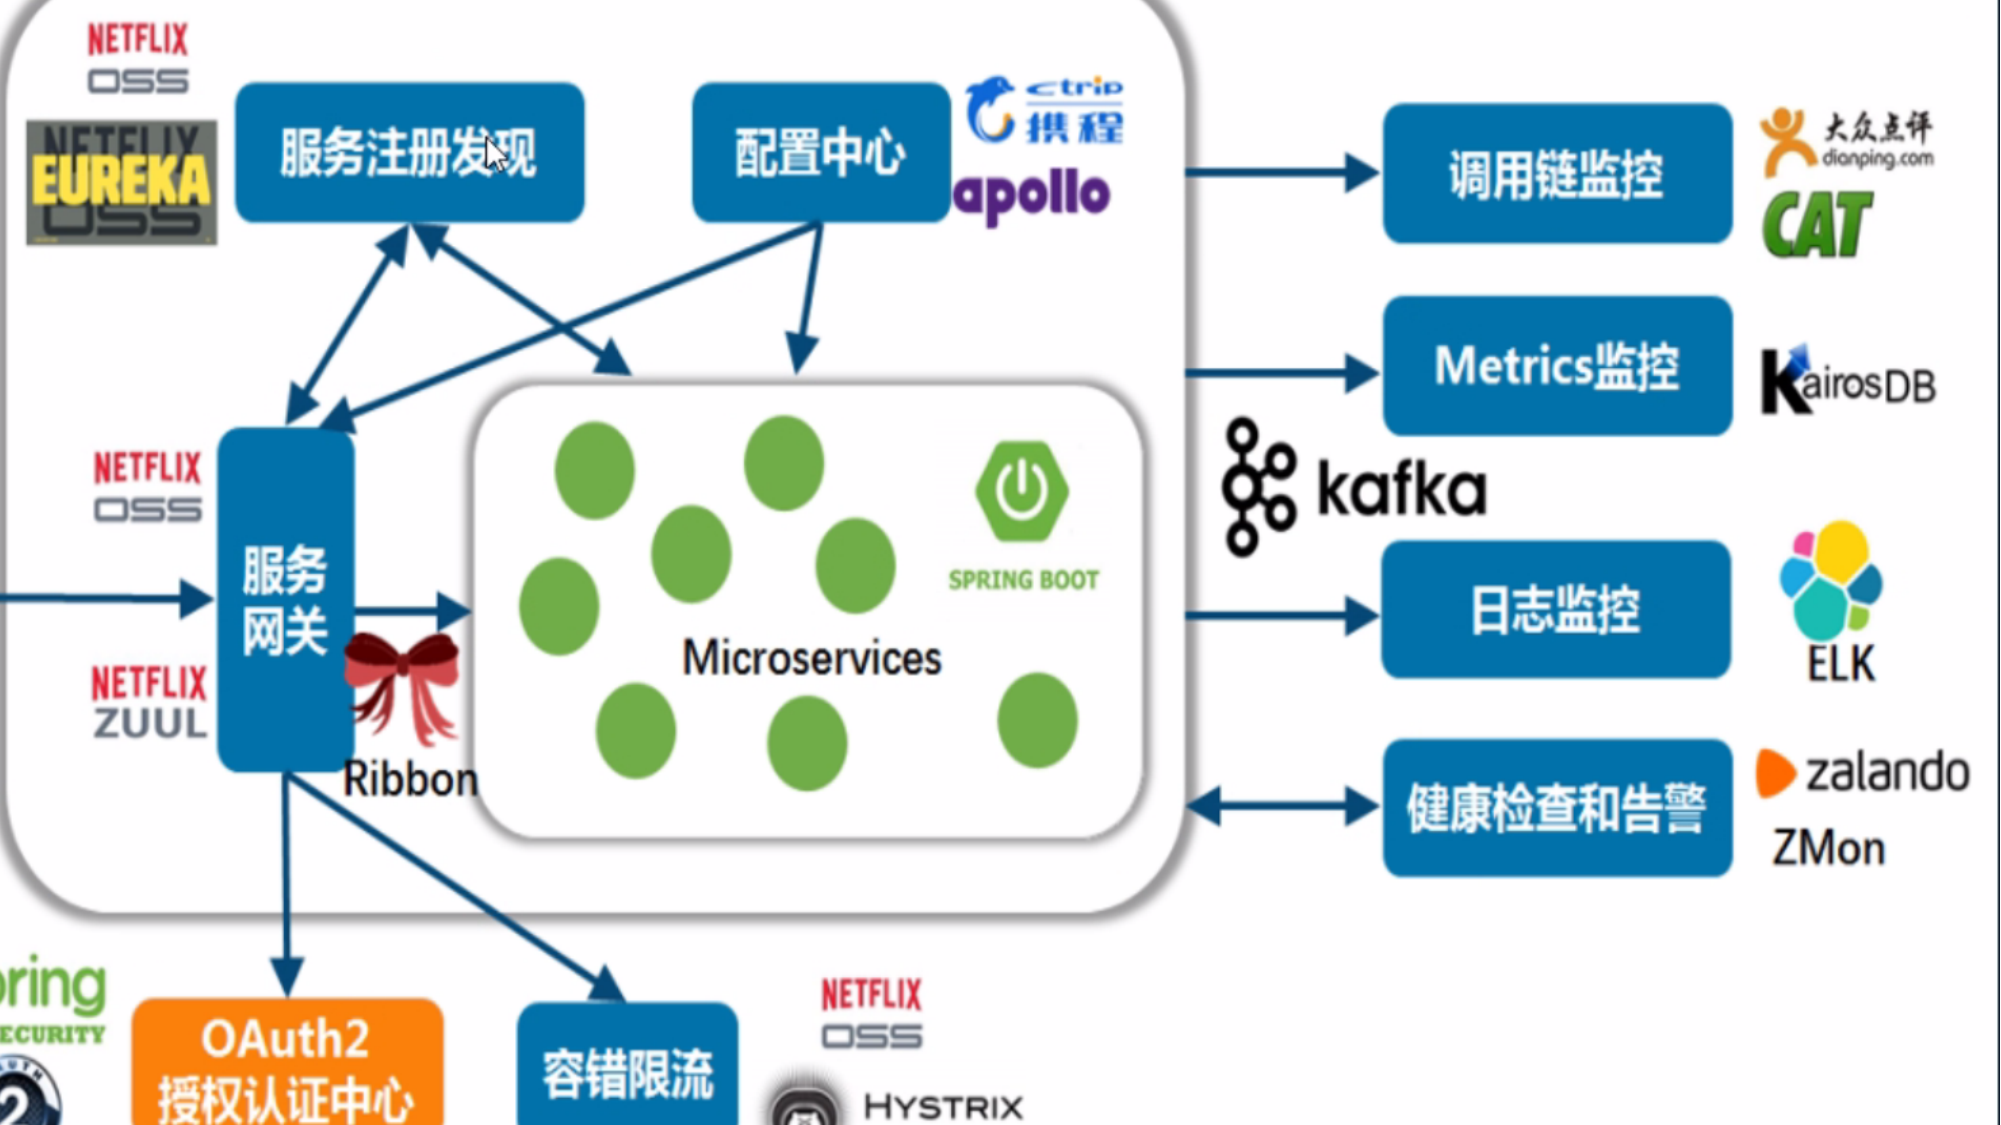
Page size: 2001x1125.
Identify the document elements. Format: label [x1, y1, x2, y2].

list [0, 0, 2000, 1125]
